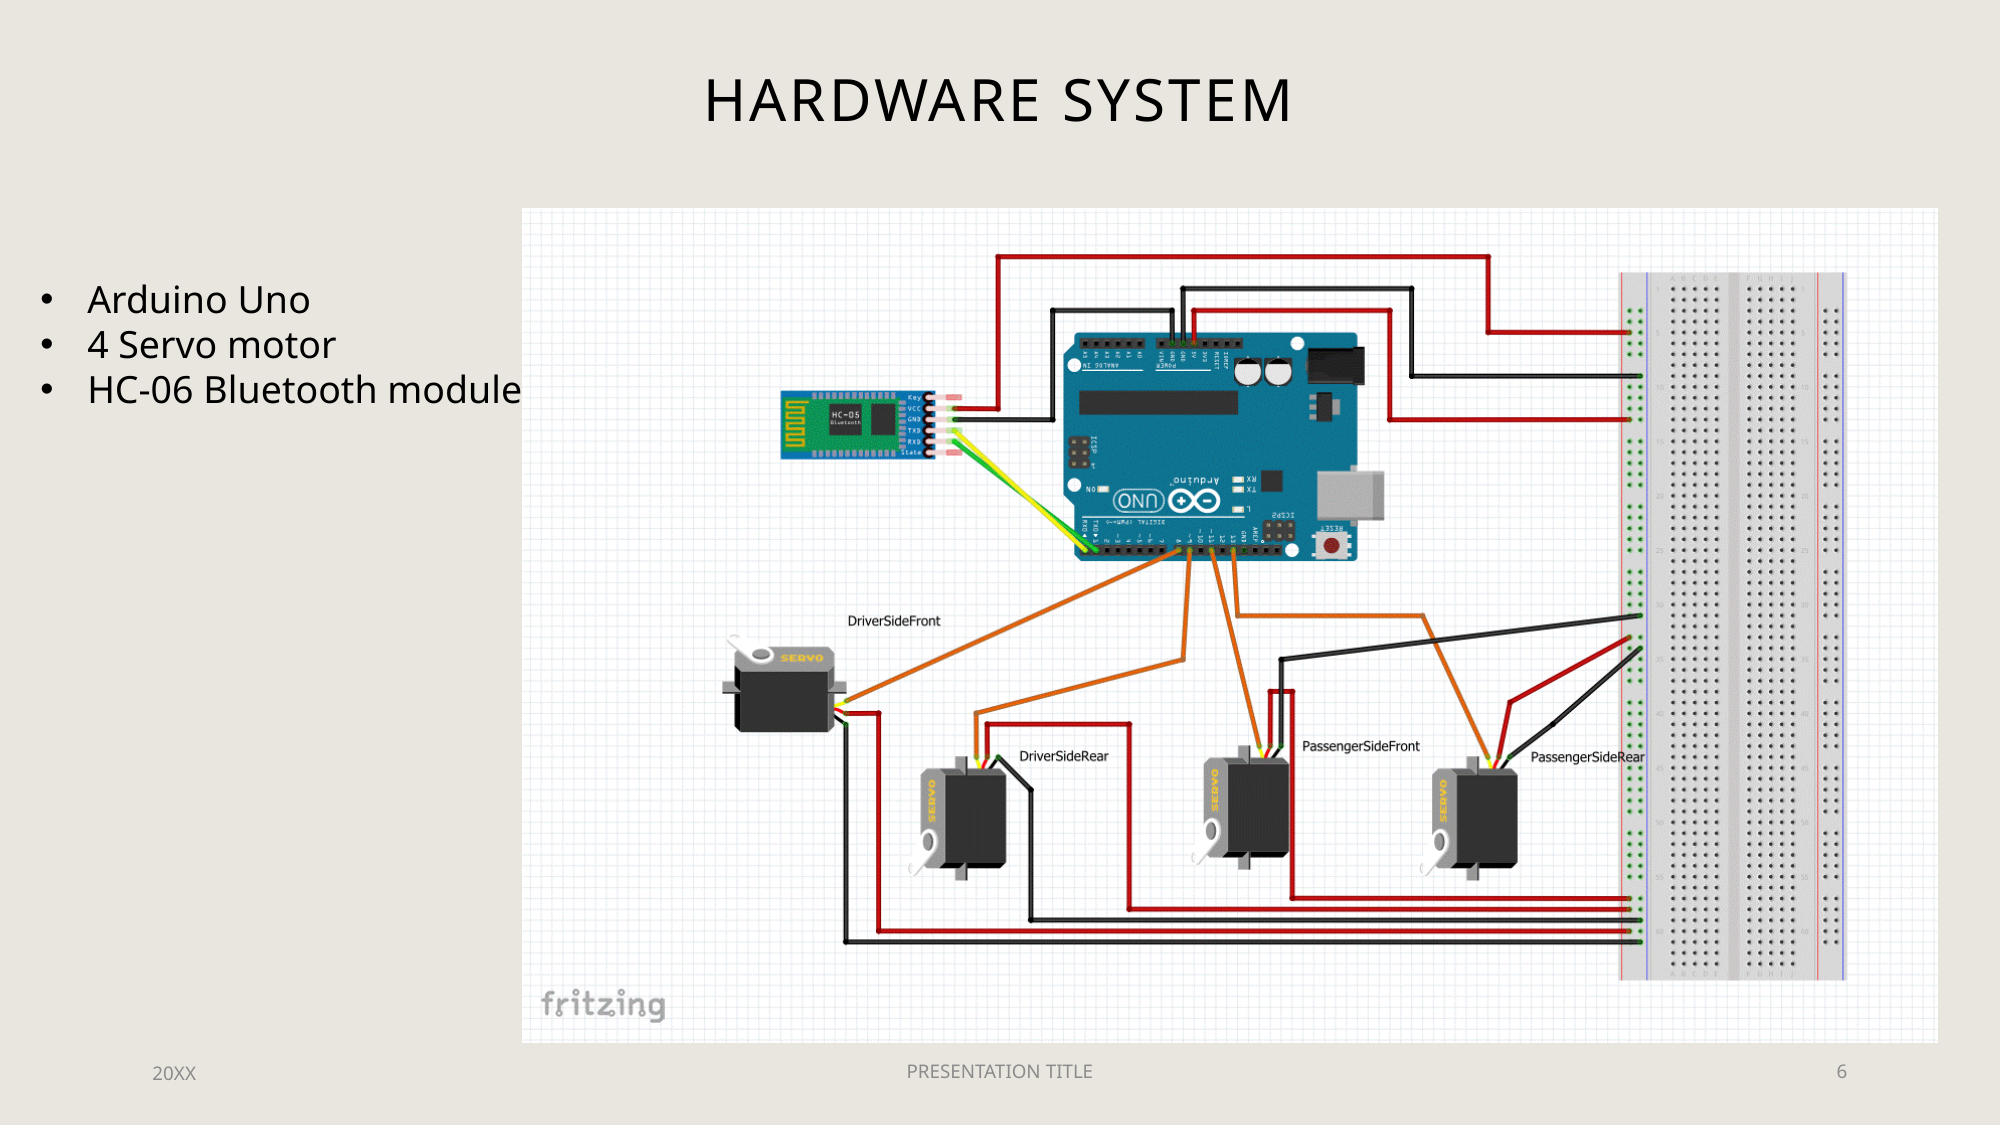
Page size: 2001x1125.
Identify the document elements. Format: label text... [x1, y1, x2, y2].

footer PRESENTATION TITLE [662, 1043, 1338, 1103]
title Hardware System [137, 59, 1863, 268]
slide_number 6 [1412, 1043, 1863, 1103]
text_box Arduino Uno 4 Servo motor HC-06 Bluetooth module [25, 268, 522, 418]
slide_number 20XX [137, 1042, 588, 1103]
picture [522, 208, 1938, 1043]
